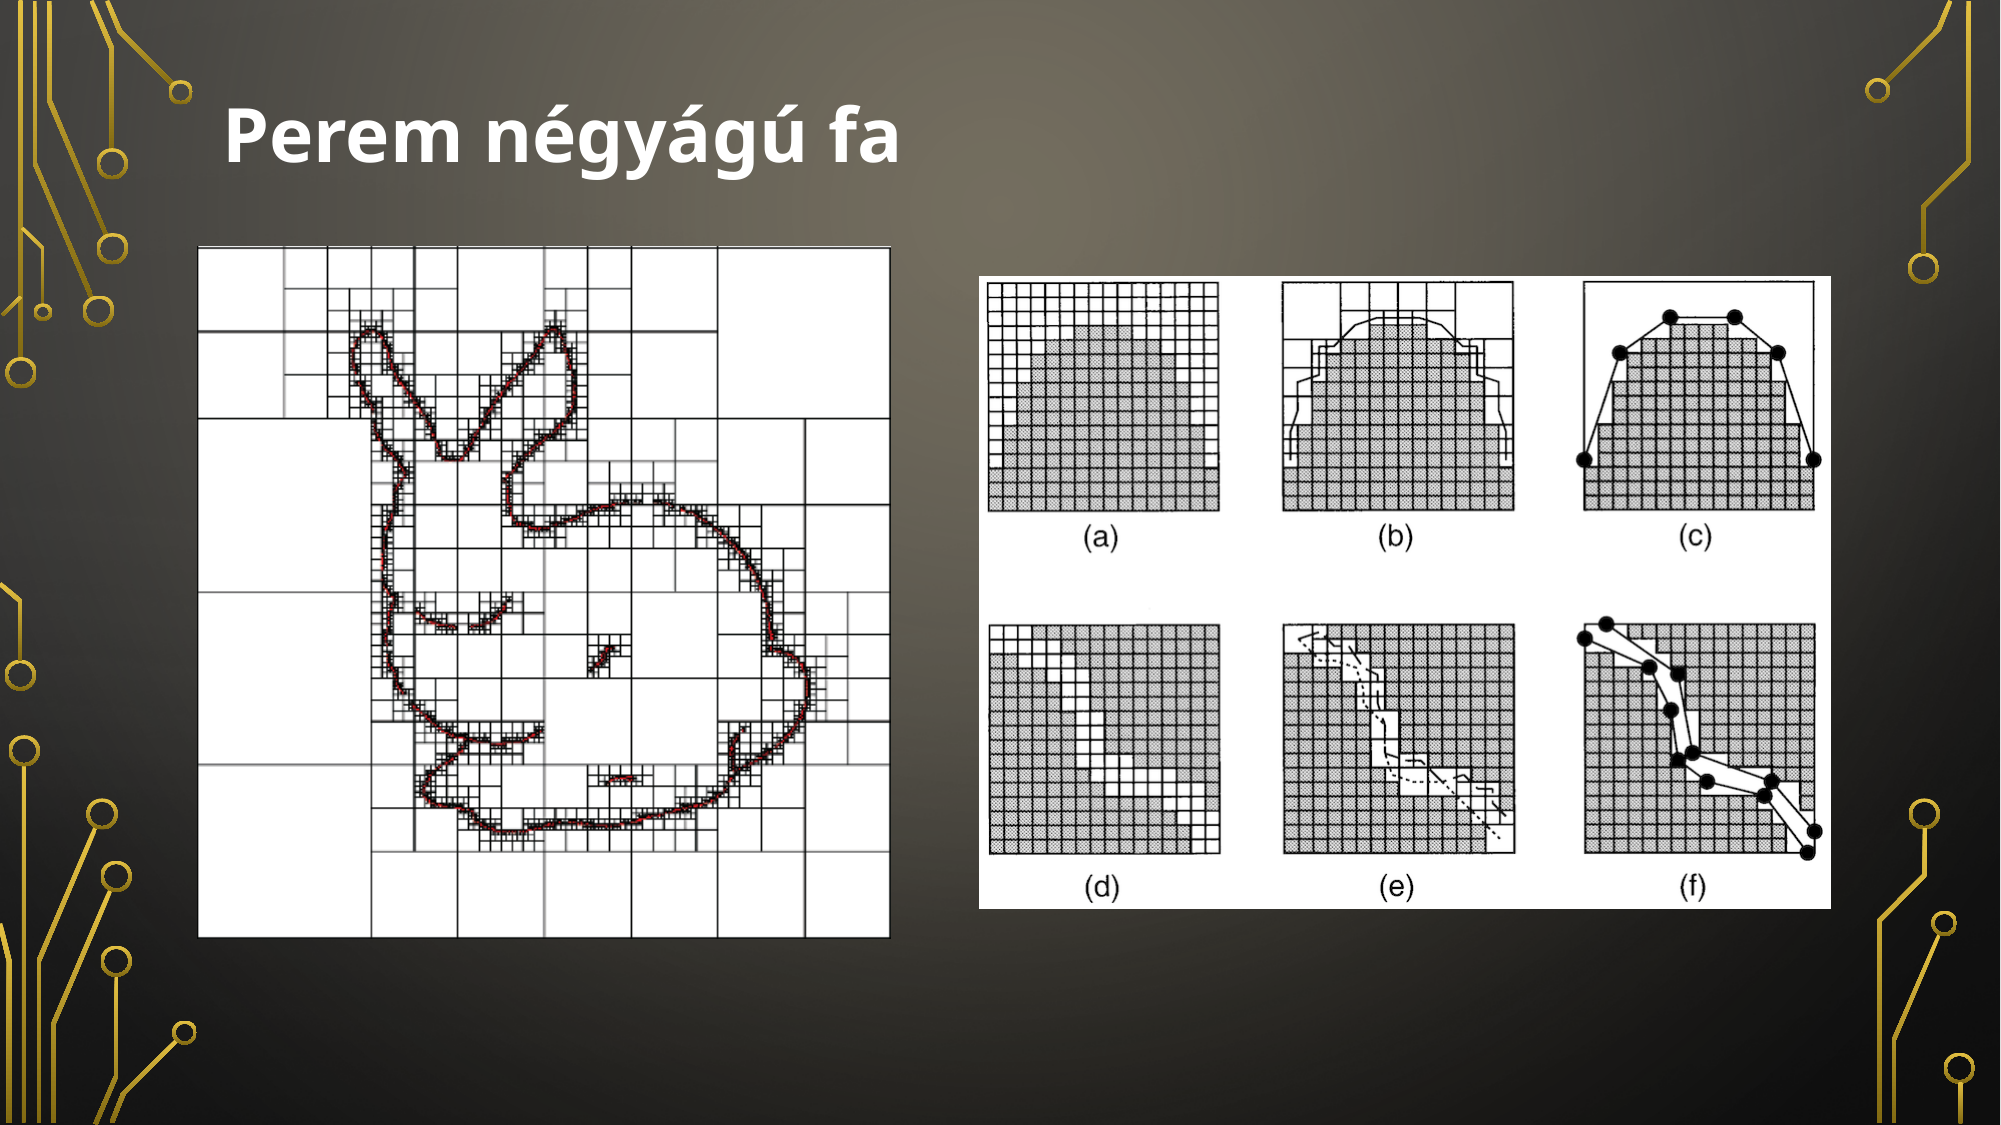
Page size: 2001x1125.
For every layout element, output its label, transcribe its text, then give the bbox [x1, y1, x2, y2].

picture [197, 246, 891, 939]
text_box Perem négyágú fa [207, 80, 918, 186]
picture [979, 276, 1831, 909]
